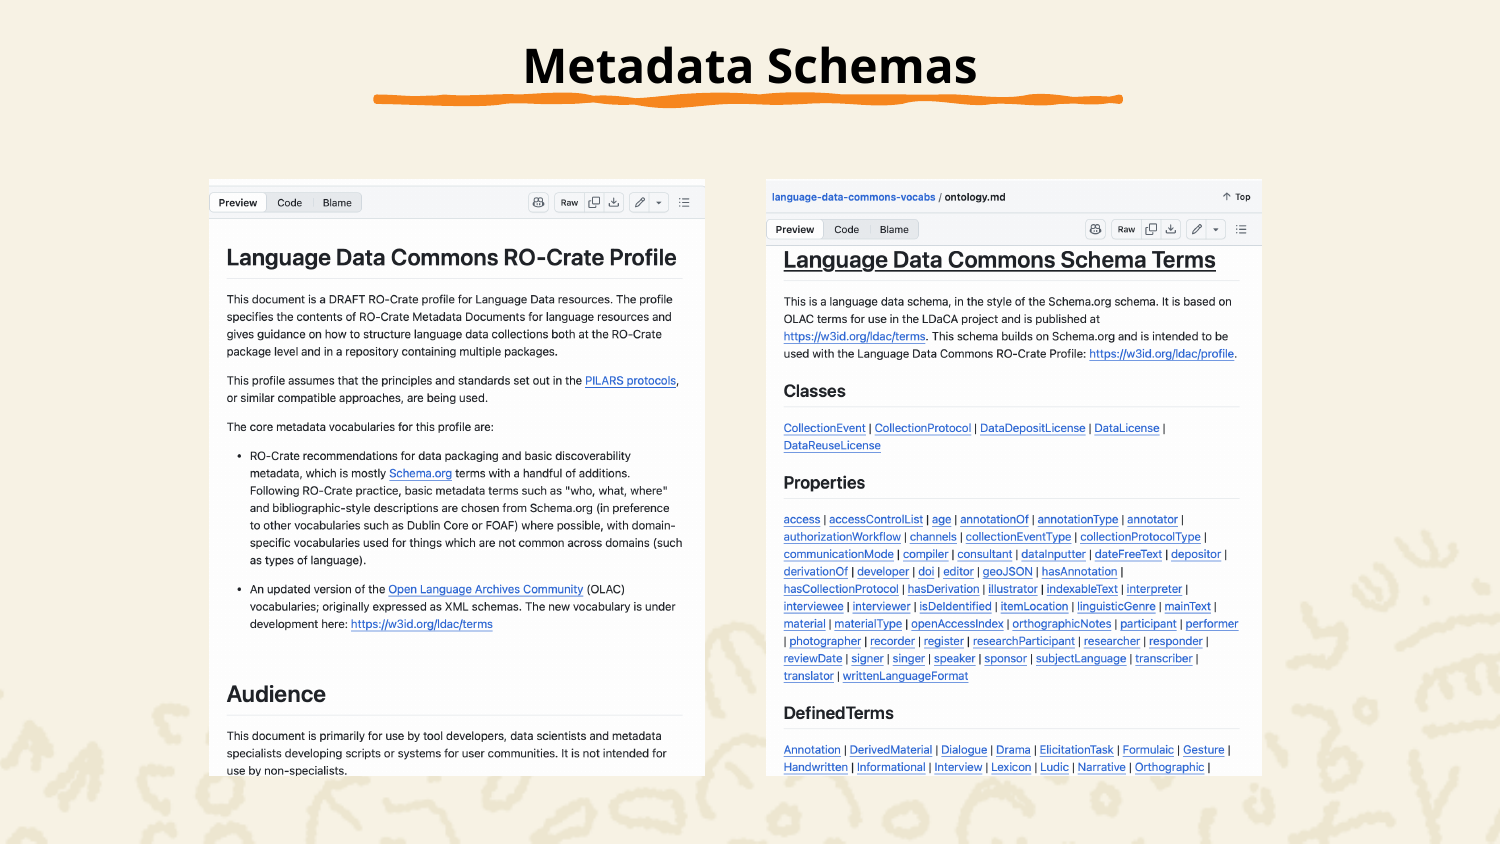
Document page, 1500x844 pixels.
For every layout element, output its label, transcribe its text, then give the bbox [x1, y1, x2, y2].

text_box Metadata Schemas [83, 40, 1417, 150]
picture [0, 0, 1500, 844]
text_box [375, 93, 1122, 107]
